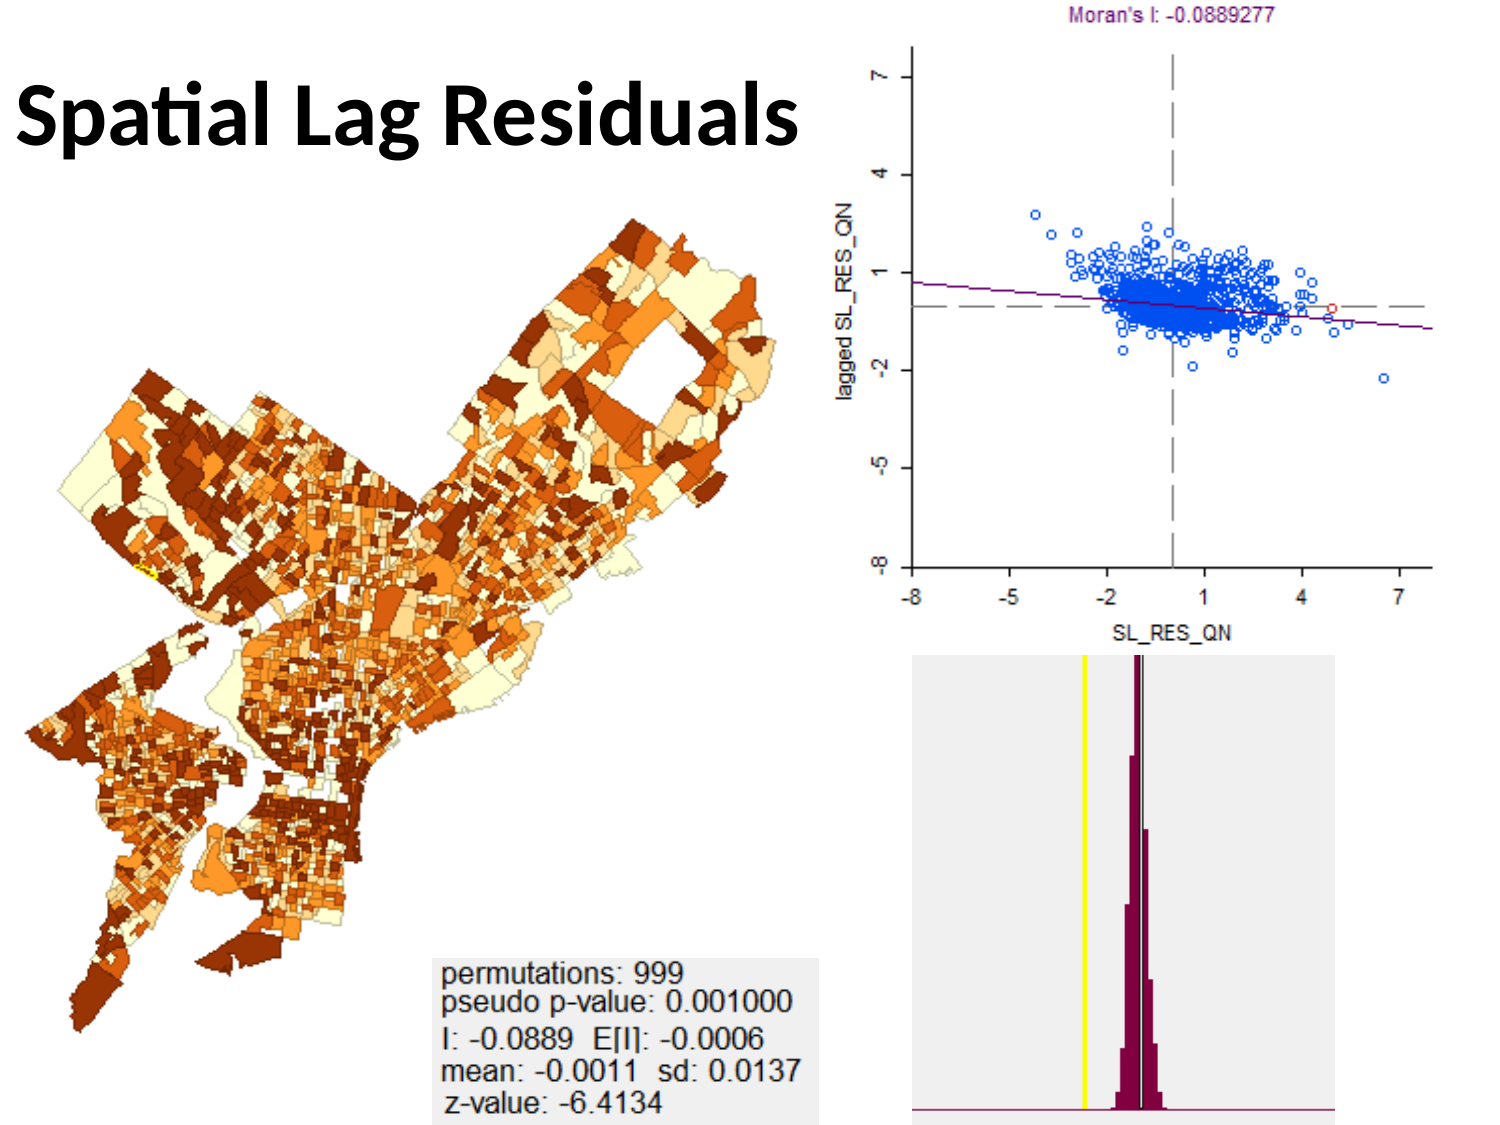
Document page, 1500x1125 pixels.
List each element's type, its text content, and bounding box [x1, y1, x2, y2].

title Spatial Lag Residuals [0, 24, 813, 193]
picture [818, 0, 1457, 1125]
picture [0, 199, 819, 1125]
